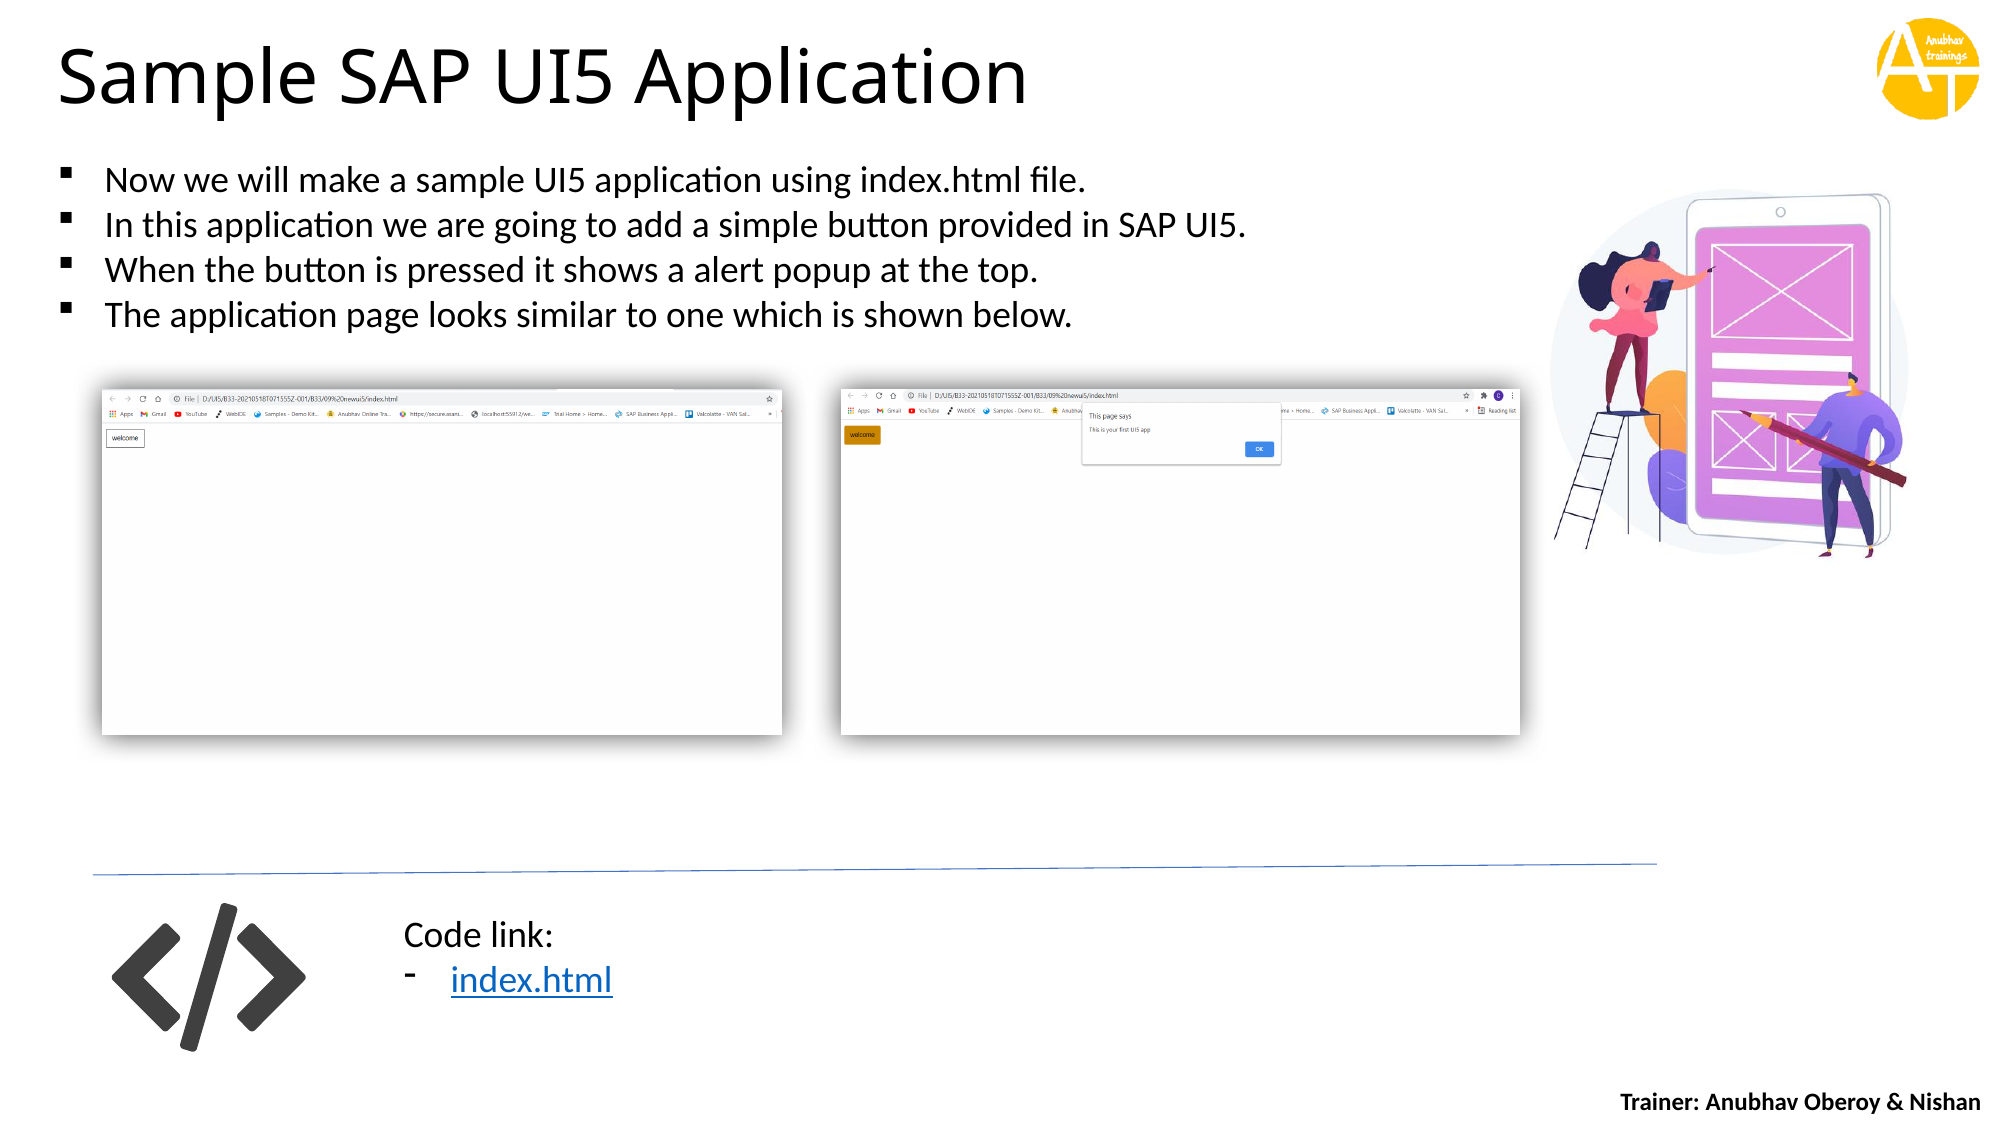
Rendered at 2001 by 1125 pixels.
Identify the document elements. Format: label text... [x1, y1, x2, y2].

picture [102, 389, 782, 735]
text_box Now we will make a sample UI5 application using index.html file. In this application we are going to add a simple button provided in SAP UI5. When the button is pressed it shows a alert popup at the top. The application page looks similar to one which is shown below. [42, 147, 1499, 388]
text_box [111, 903, 306, 1052]
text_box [92, 864, 1658, 875]
text_box Sample SAP UI5 Application [42, 30, 1866, 147]
picture [841, 11, 1985, 735]
text_box Code link: index.html [389, 903, 749, 1008]
footer Trainer: Anubhav Oberoy & Nishan [1568, 1077, 1998, 1123]
